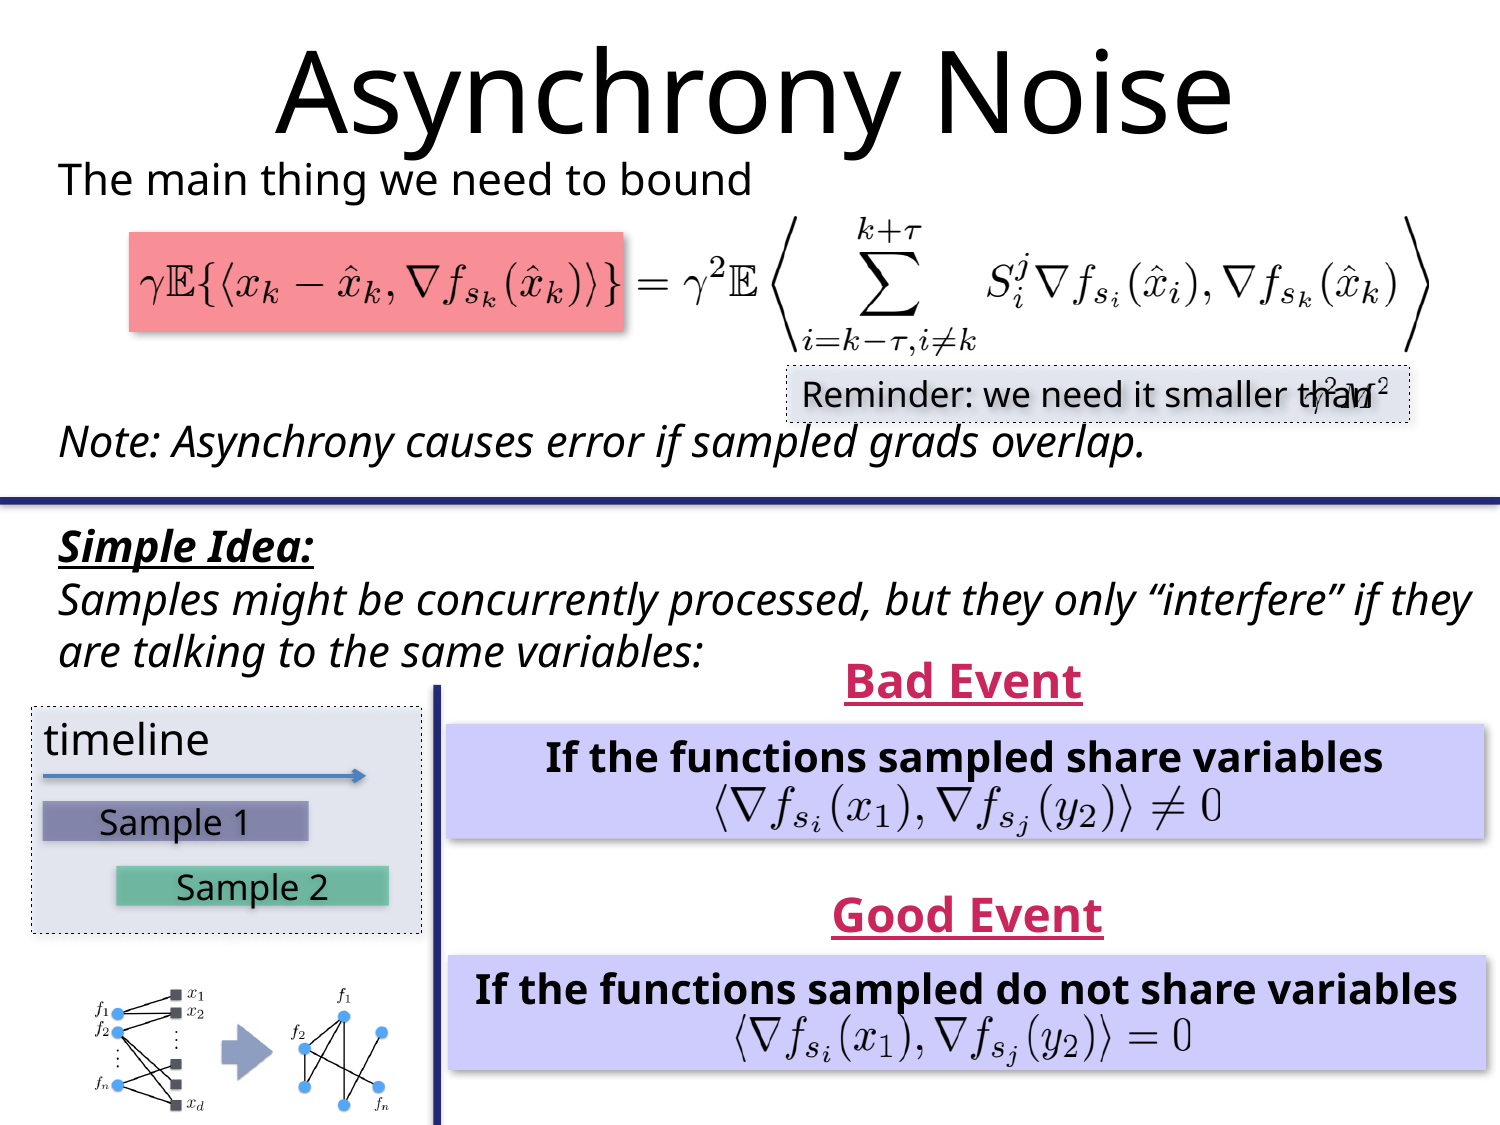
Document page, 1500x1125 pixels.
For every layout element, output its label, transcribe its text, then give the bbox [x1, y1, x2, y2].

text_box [447, 954, 1487, 1072]
text_box [433, 684, 442, 1125]
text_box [30, 703, 422, 937]
text_box Good Event [816, 877, 1119, 950]
picture [140, 215, 1430, 356]
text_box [786, 365, 1410, 424]
text_box Bad Event [829, 643, 1098, 716]
picture [92, 980, 390, 1114]
text_box The main thing we need to bound Note: Asynchrony causes error if sampled grads overlap. Simple Idea: Samples might be concurrently processed, but they only “interfere” if they are talking to the same variables: [43, 209, 1500, 496]
title Asynchrony Noise [6, 0, 1500, 209]
text_box The main thing we need to bound Note: Asynchrony causes error if sampled grads overlap. Simple Idea: Samples might be concurrently processed, but they only “interfere” if they are talking to the same variables: [43, 512, 1500, 1104]
text_box [0, 496, 1500, 505]
text_box [128, 232, 134, 332]
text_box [445, 723, 1485, 841]
